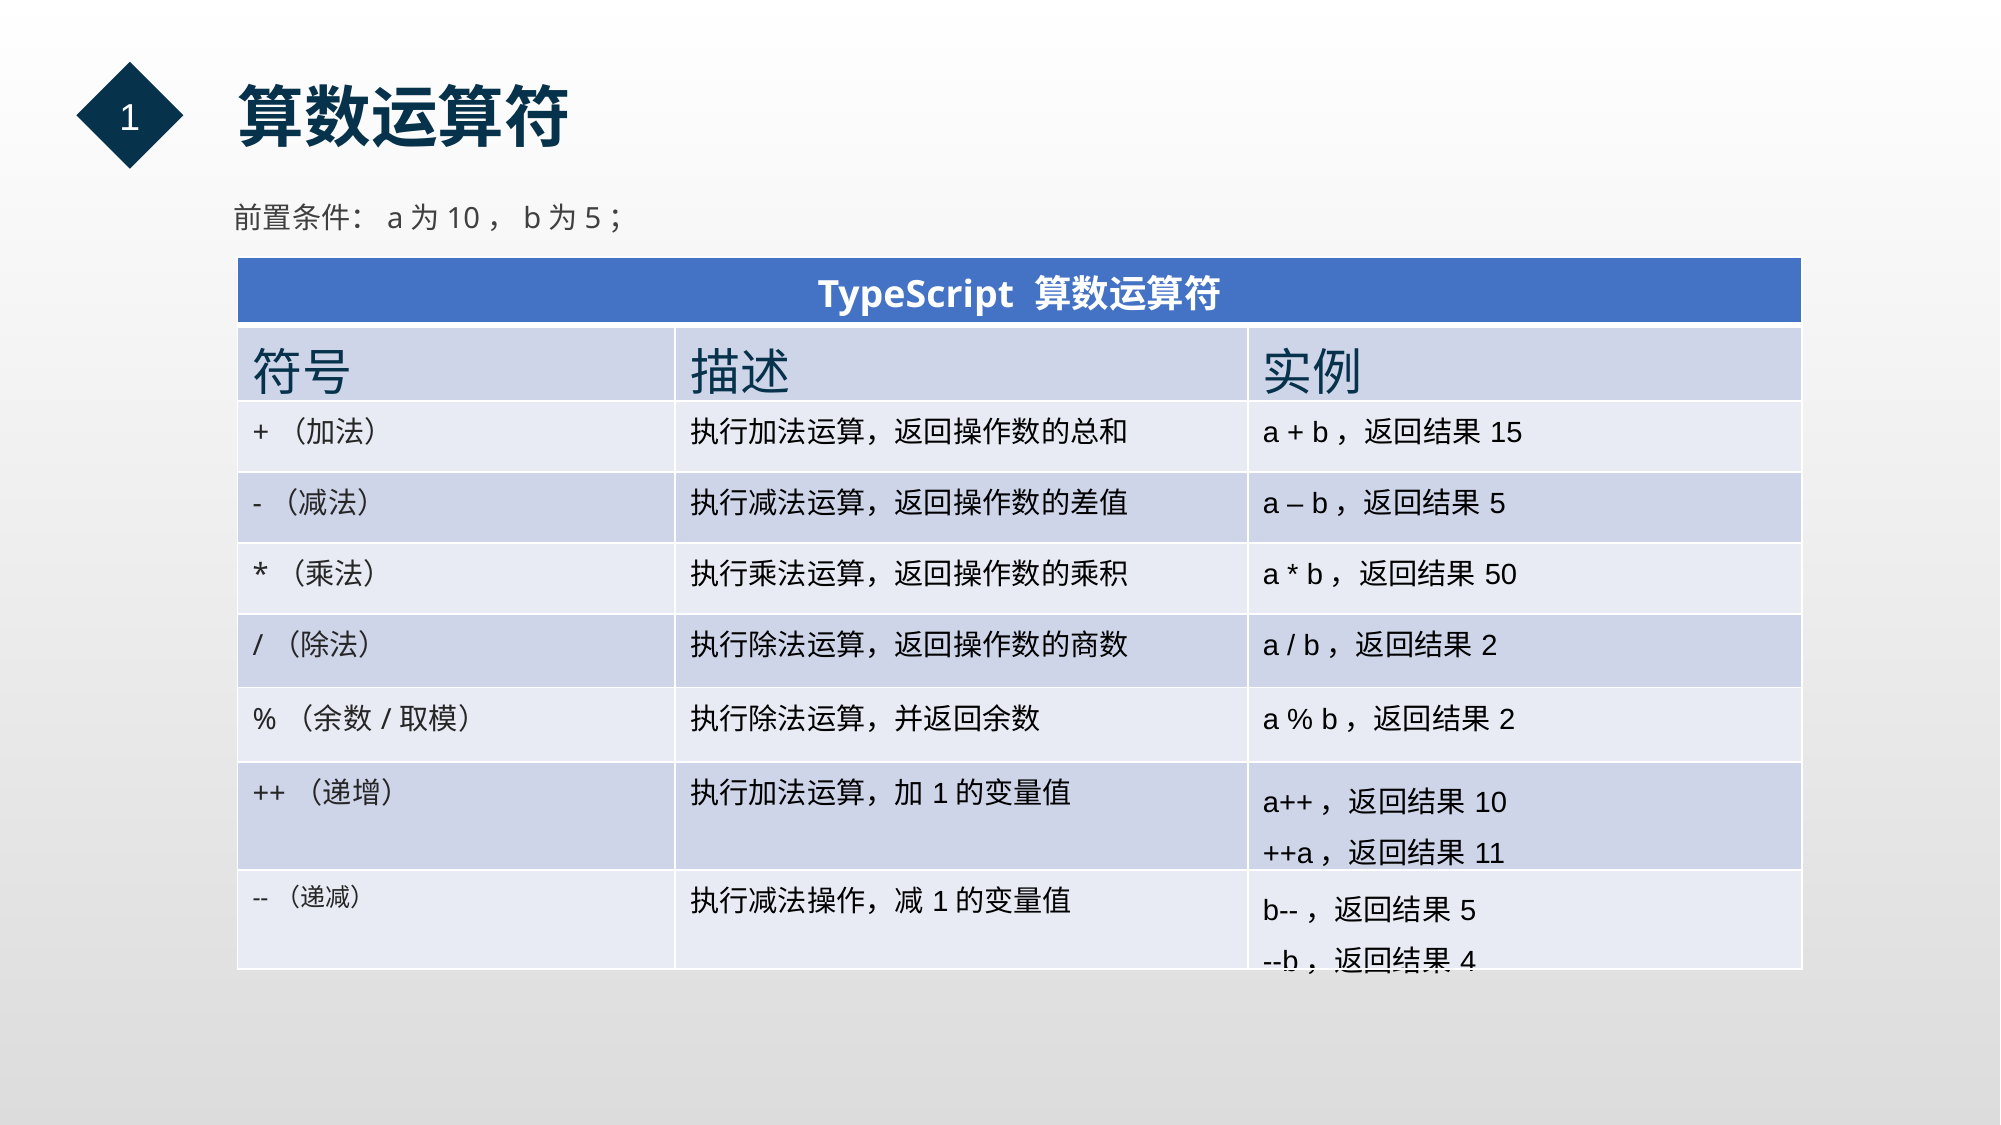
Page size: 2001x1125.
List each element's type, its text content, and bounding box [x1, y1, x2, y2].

table_cell a + b，返回结果15 [1249, 402, 1801, 471]
table_cell 执行加法运算，加1的变量值 [676, 763, 1247, 869]
table_cell 实例 [1249, 328, 1801, 400]
table_cell b--，返回结果5 --b，返回结果4 [1249, 871, 1801, 968]
table_cell a % b，返回结果2 [1249, 688, 1801, 761]
text_box 前置条件：a为10，b为5； [219, 185, 1894, 288]
table_cell -（减法） [238, 473, 674, 542]
table_cell *（乘法） [238, 544, 674, 613]
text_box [76, 61, 1345, 169]
table_cell /（除法） [238, 615, 674, 687]
table_cell 执行乘法运算，返回操作数的乘积 [676, 544, 1247, 613]
table_cell 执行减法运算，返回操作数的差值 [676, 473, 1247, 542]
table_header TypeScript 算数运算符 [238, 258, 1801, 322]
table_cell a / b，返回结果2 [1249, 615, 1801, 687]
table_cell a * b，返回结果50 [1249, 544, 1801, 613]
table_cell 执行加法运算，返回操作数的总和 [676, 402, 1247, 471]
table_cell ++（递增） [238, 763, 674, 869]
table_cell +（加法） [238, 402, 674, 471]
table_cell 描述 [676, 328, 1247, 400]
table_cell %（余数/取模） [238, 688, 674, 761]
table_cell 执行减法操作，减1的变量值 [676, 871, 1247, 968]
table_cell 执行除法运算，返回操作数的商数 [676, 615, 1247, 687]
table_cell 执行除法运算，并返回余数 [676, 688, 1247, 761]
table_cell a – b，返回结果5 [1249, 473, 1801, 542]
table_cell a++，返回结果10 ++a，返回结果11 [1249, 763, 1801, 869]
table_cell --（递减） [238, 871, 674, 968]
table_cell 符号 [238, 328, 674, 400]
